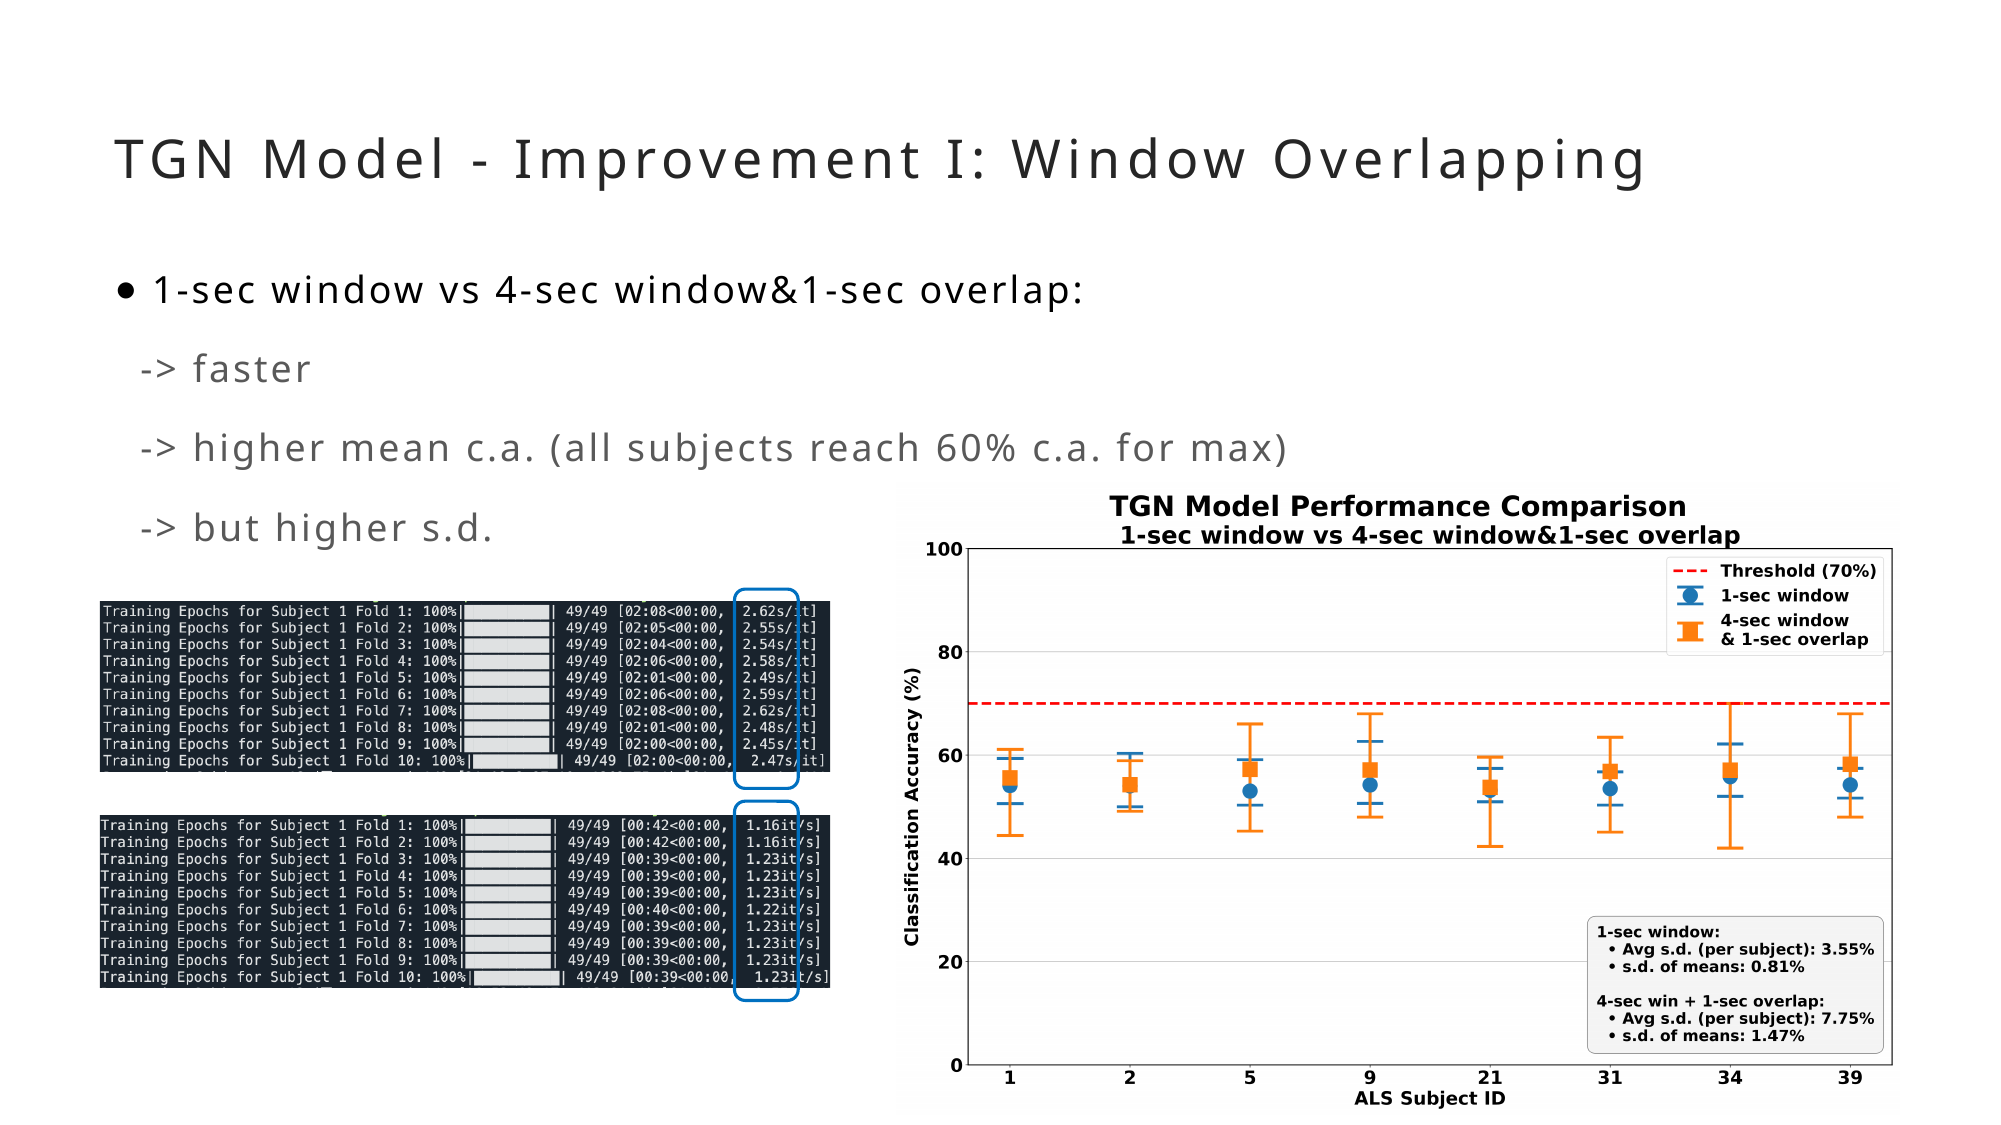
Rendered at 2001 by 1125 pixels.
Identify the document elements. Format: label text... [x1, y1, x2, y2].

text_box [733, 588, 800, 601]
text_box [733, 800, 800, 815]
text_box [733, 988, 800, 1002]
picture [99, 815, 831, 988]
list 1-sec window vs 4-sec window&1-sec overlap: -> faster -> higher mean c.a. (all subjects reach 60% c.a. for max) -> but higher s.d. [99, 244, 1900, 1045]
title TGN Model - Improvement I: Window Overlapping [99, 99, 1900, 216]
picture [896, 482, 1900, 1117]
picture [99, 601, 831, 773]
text_box [733, 773, 800, 790]
